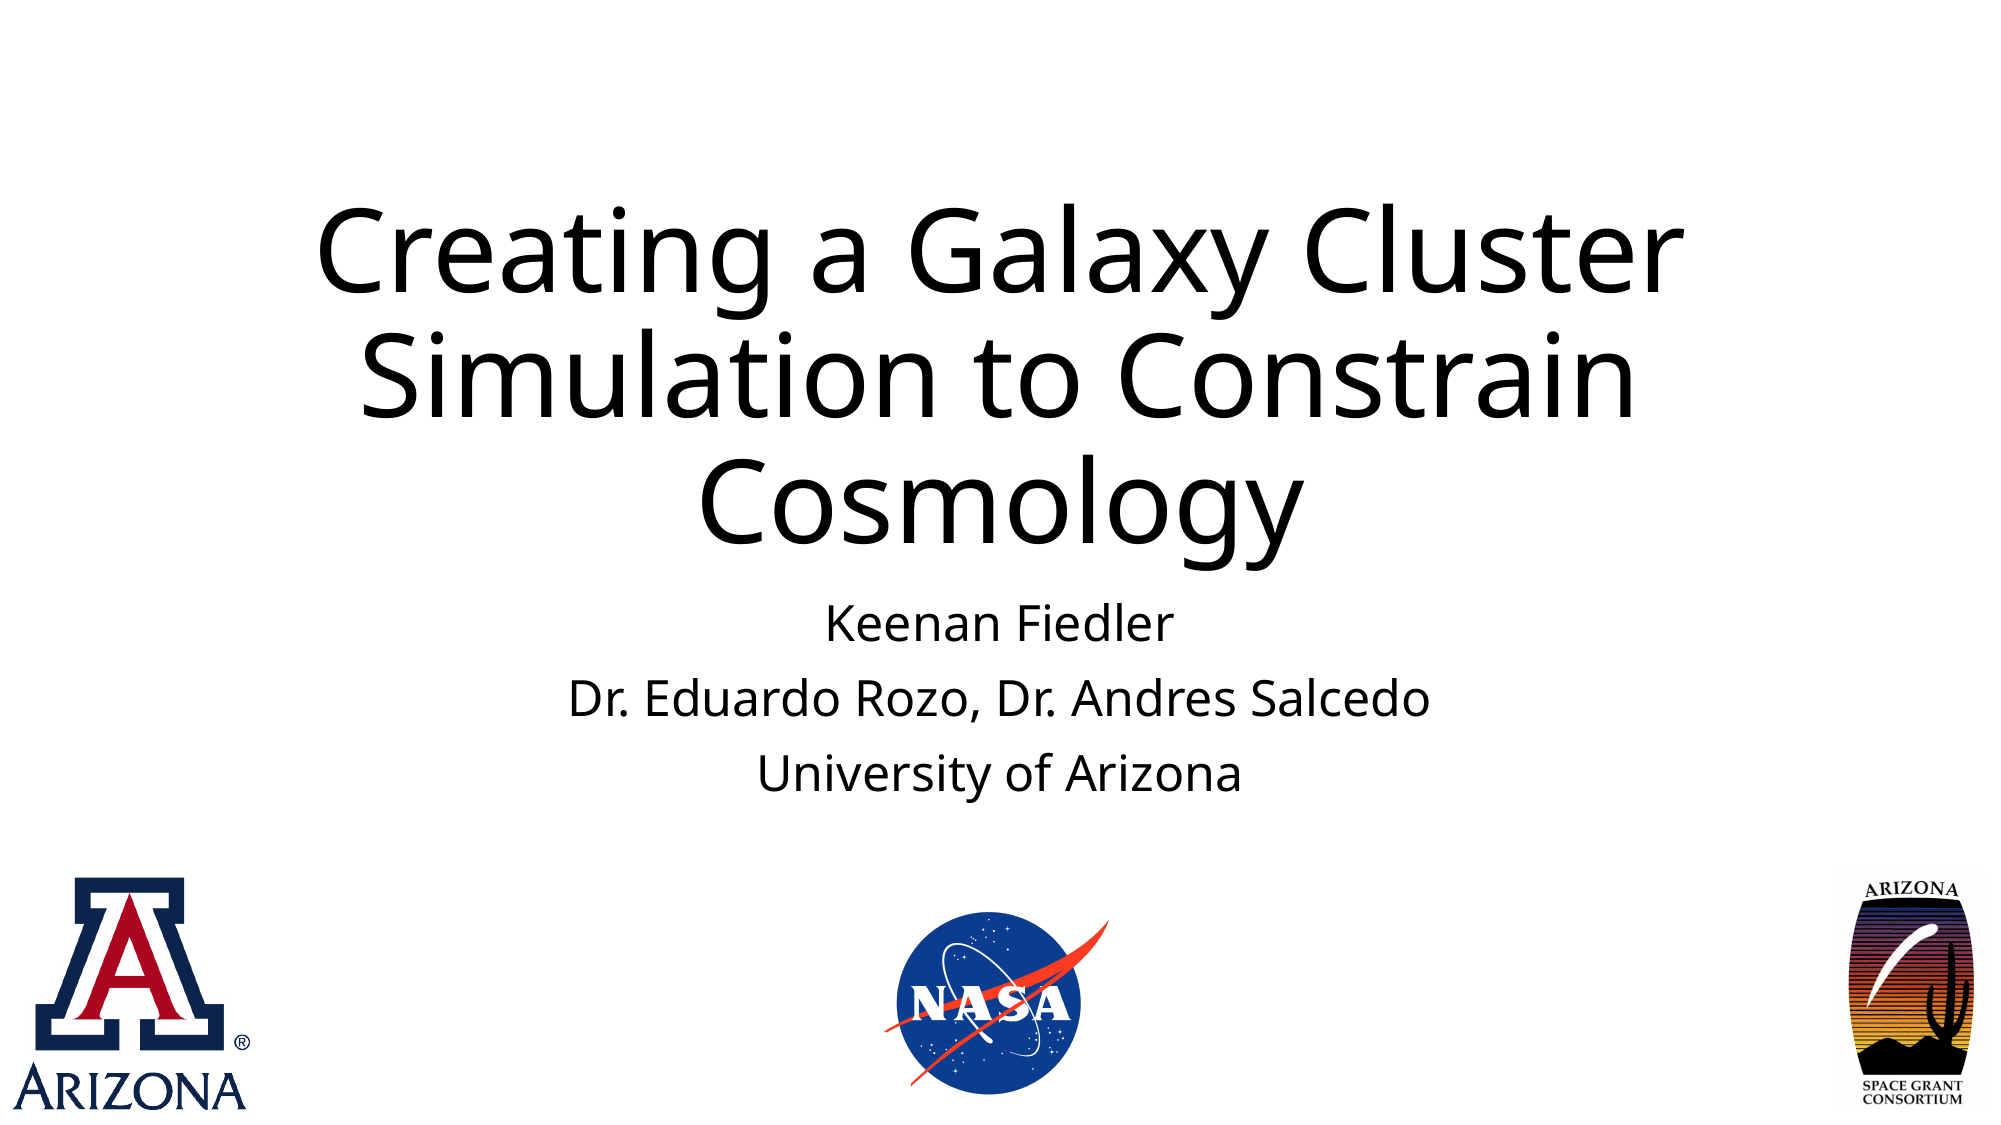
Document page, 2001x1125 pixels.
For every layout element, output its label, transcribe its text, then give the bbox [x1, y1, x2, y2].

subtitle Keenan Fiedler Dr. Eduardo Rozo, Dr. Andres Salcedo University of Arizona [249, 590, 1750, 863]
picture [12, 870, 251, 1111]
picture [1832, 870, 1988, 1111]
title Creating a Galaxy Cluster Simulation to Constrain Cosmology [249, 184, 1750, 576]
picture [874, 900, 1126, 1111]
